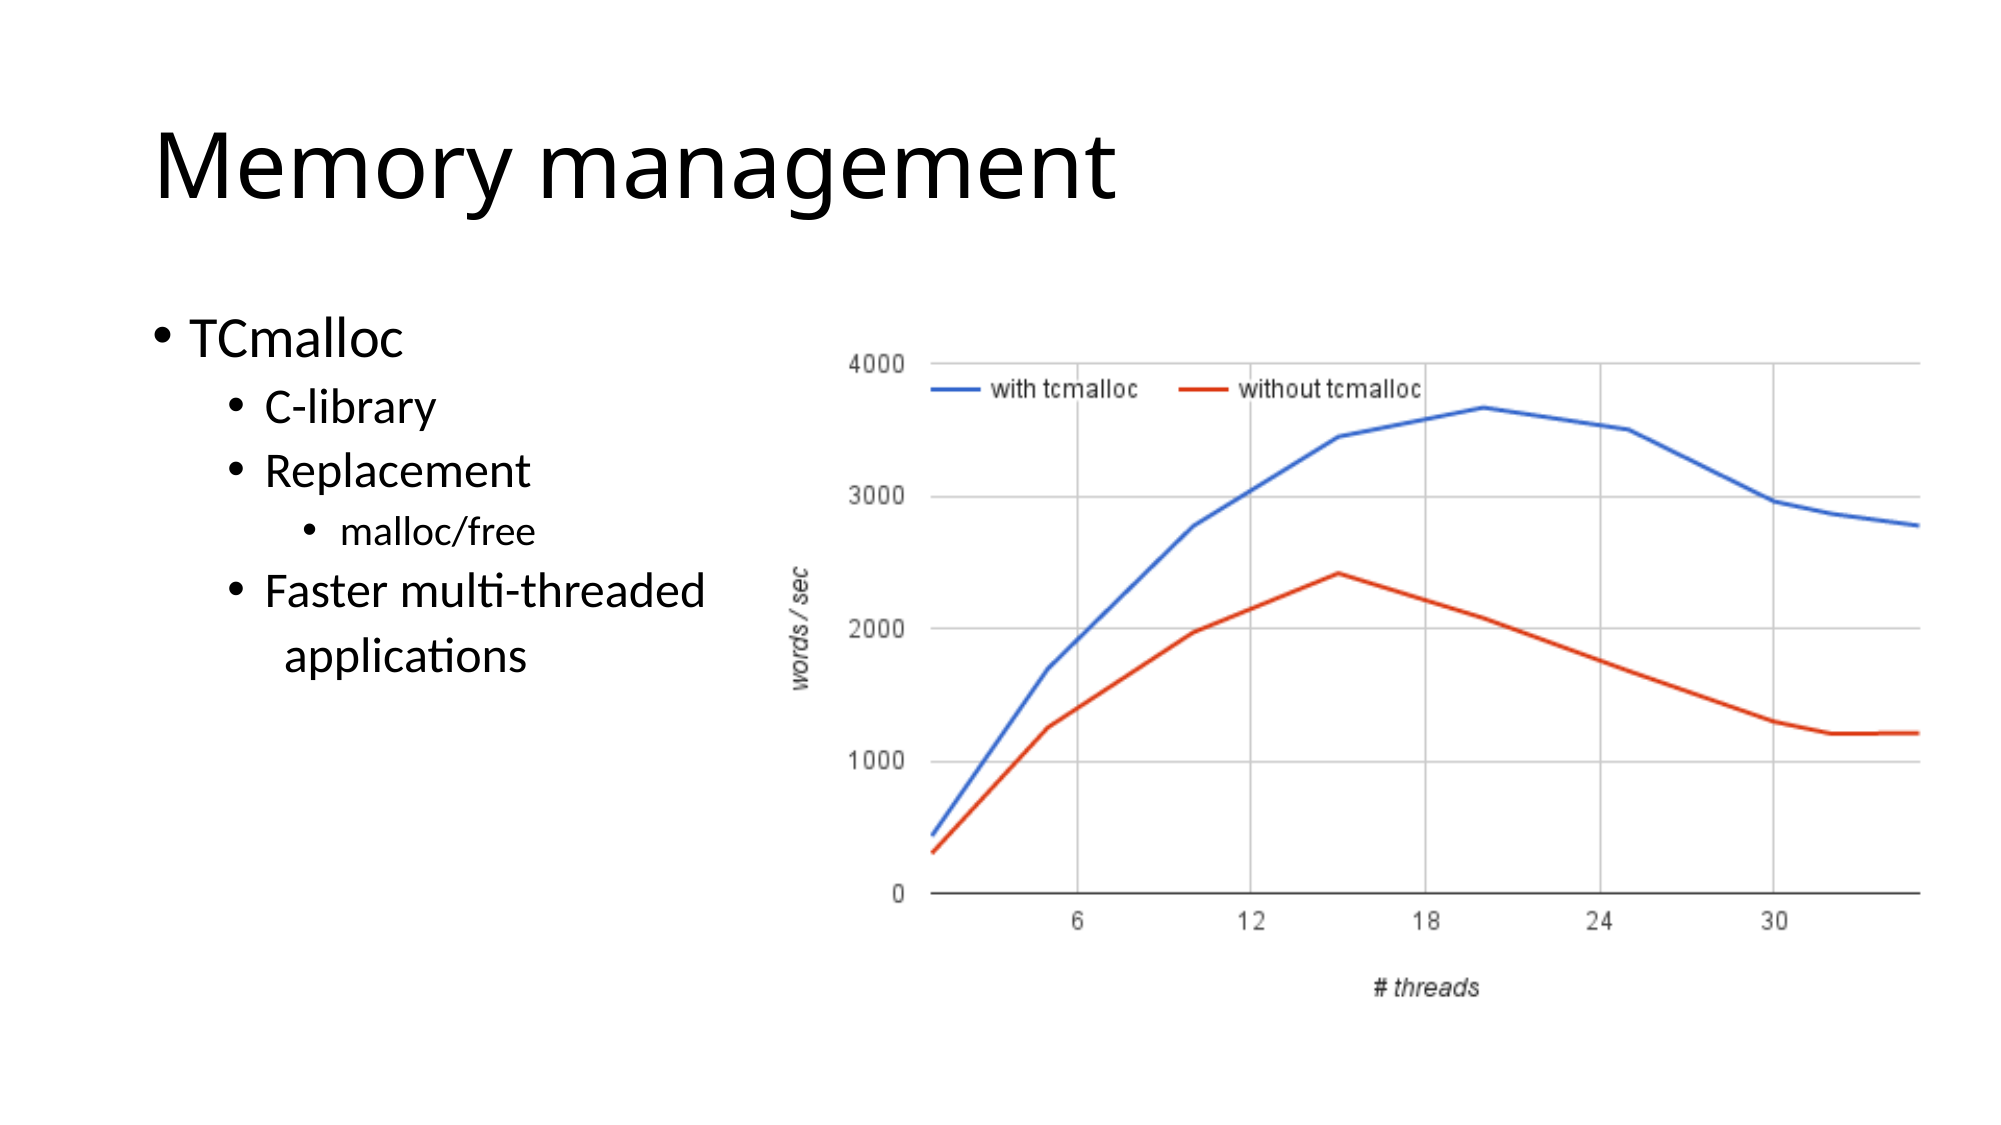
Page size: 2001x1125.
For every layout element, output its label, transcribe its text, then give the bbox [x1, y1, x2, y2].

title Memory management [137, 59, 1863, 278]
list TCmalloc C-library Replacement malloc/free Faster multi-threaded applications [137, 299, 749, 1014]
picture [749, 269, 2000, 1043]
